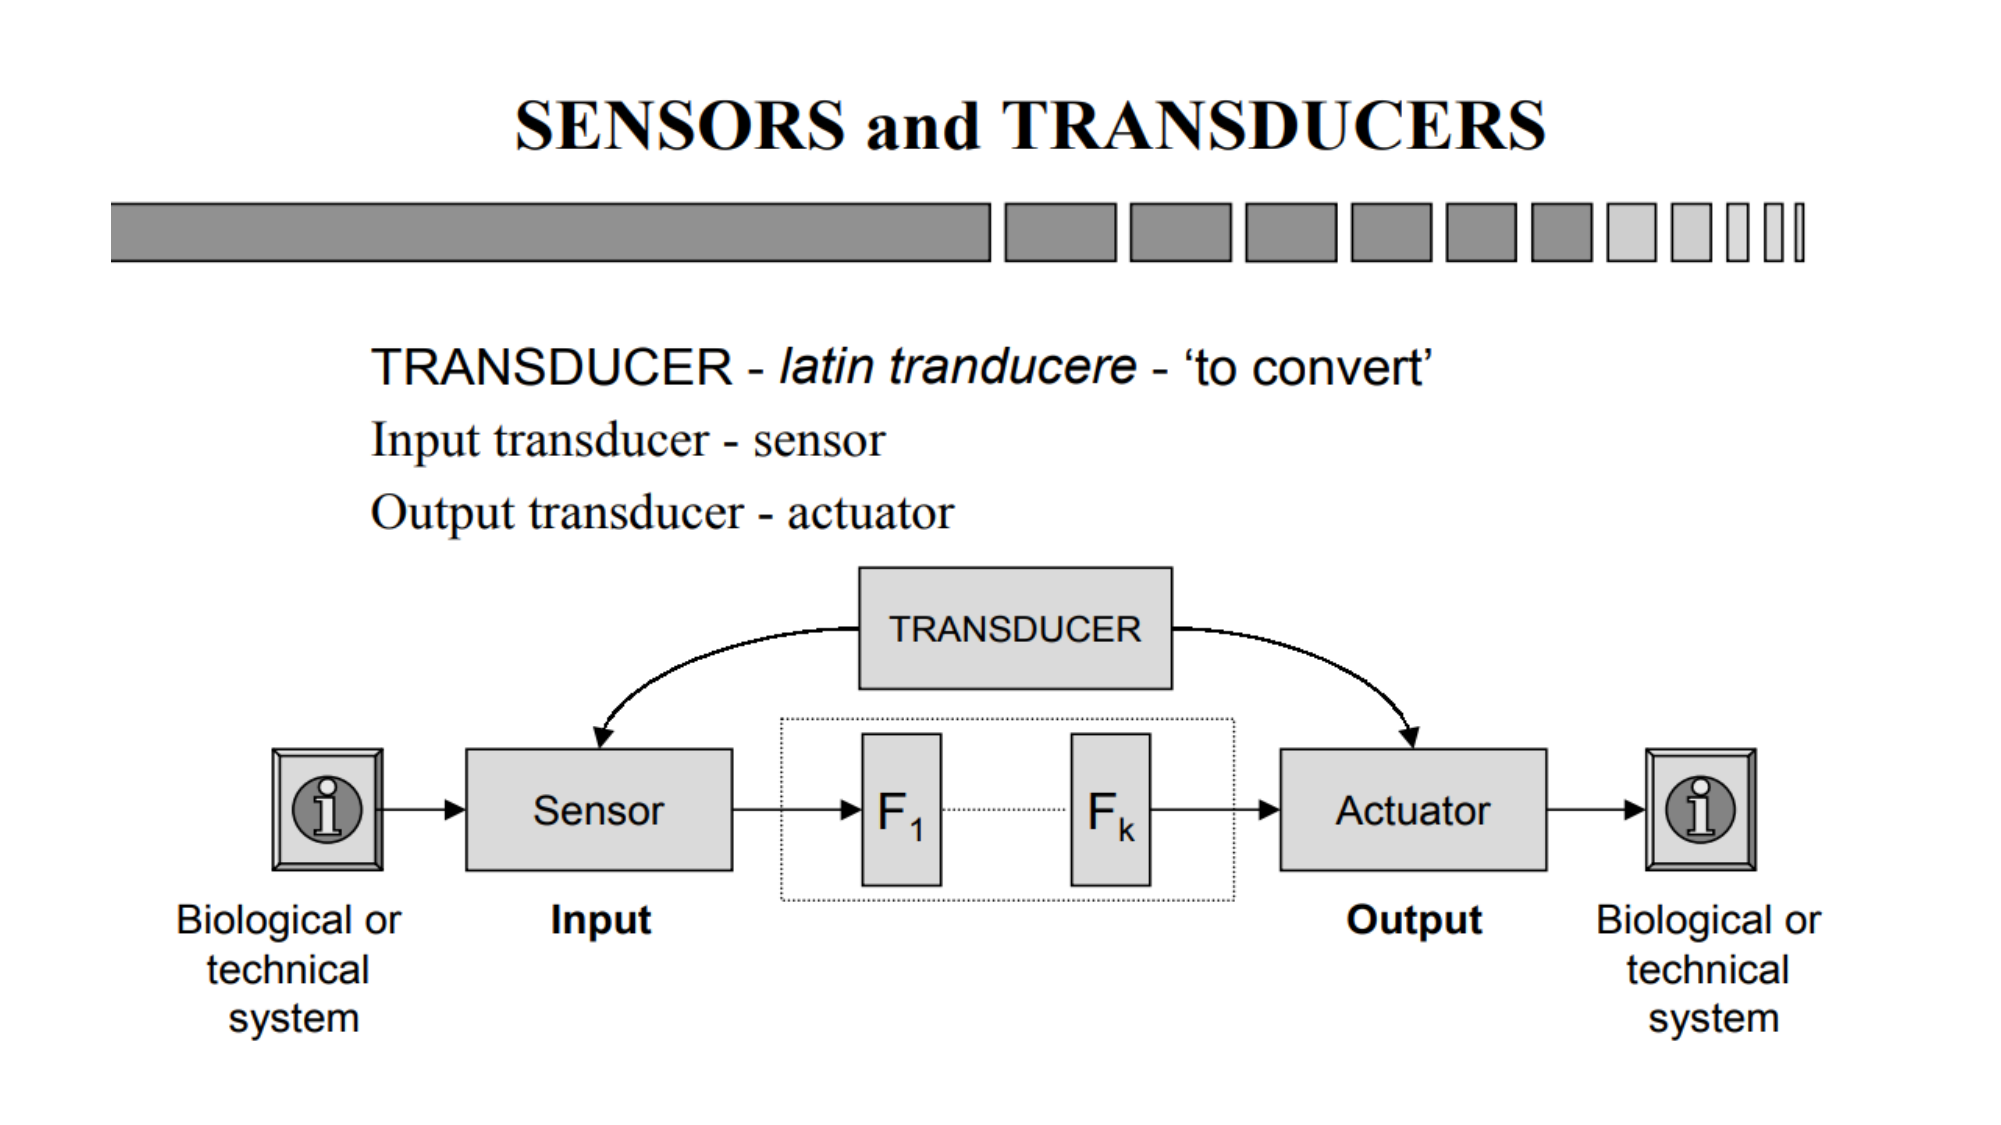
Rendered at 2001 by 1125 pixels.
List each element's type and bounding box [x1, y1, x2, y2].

picture [111, 19, 1889, 1109]
